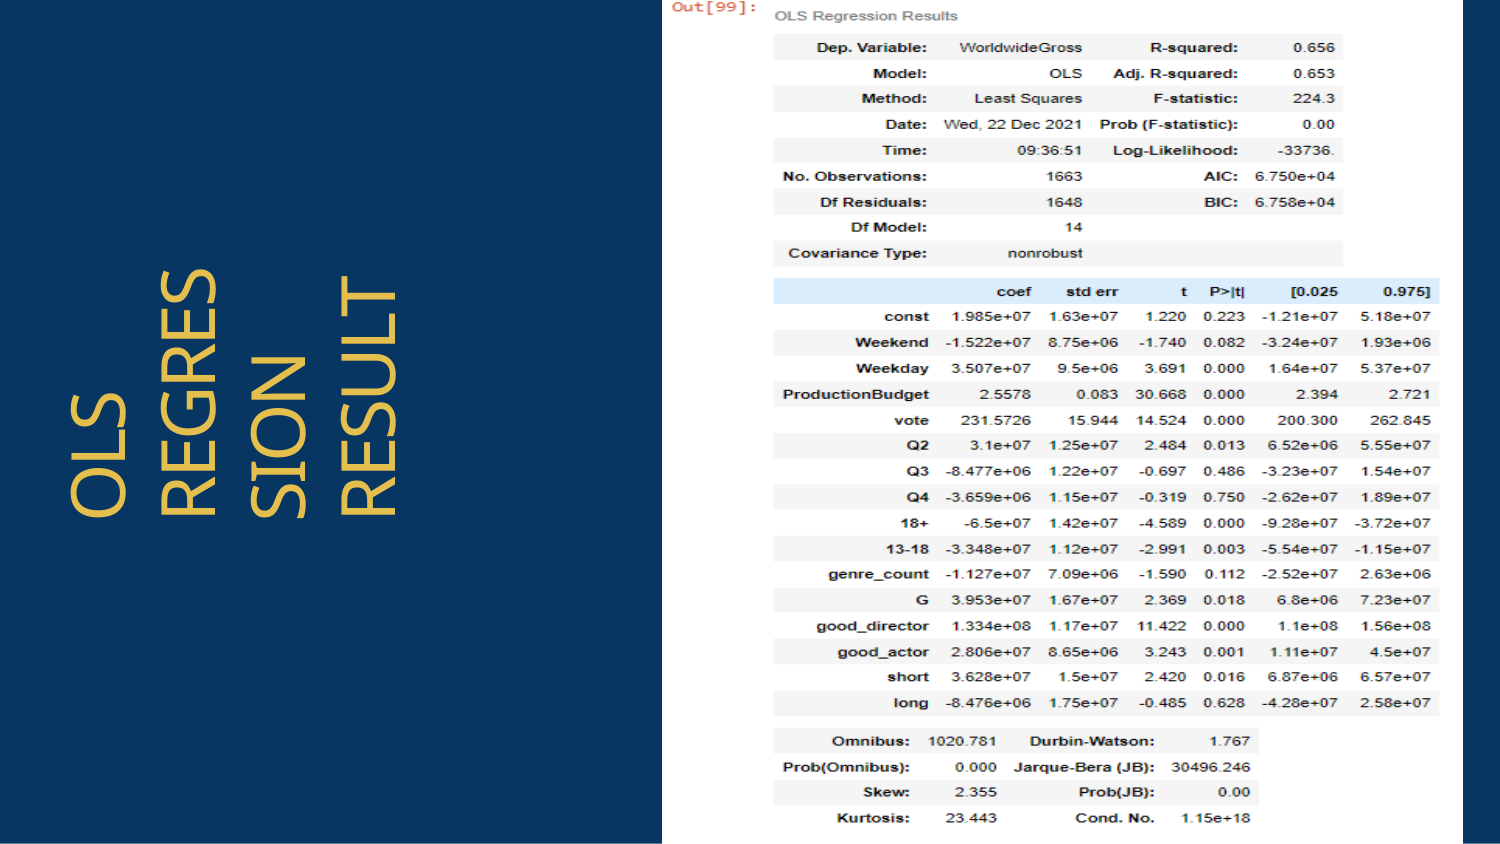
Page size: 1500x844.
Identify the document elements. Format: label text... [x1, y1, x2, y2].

title OLS REGRESSION RESULT [50, 253, 600, 527]
picture [662, 0, 1463, 844]
